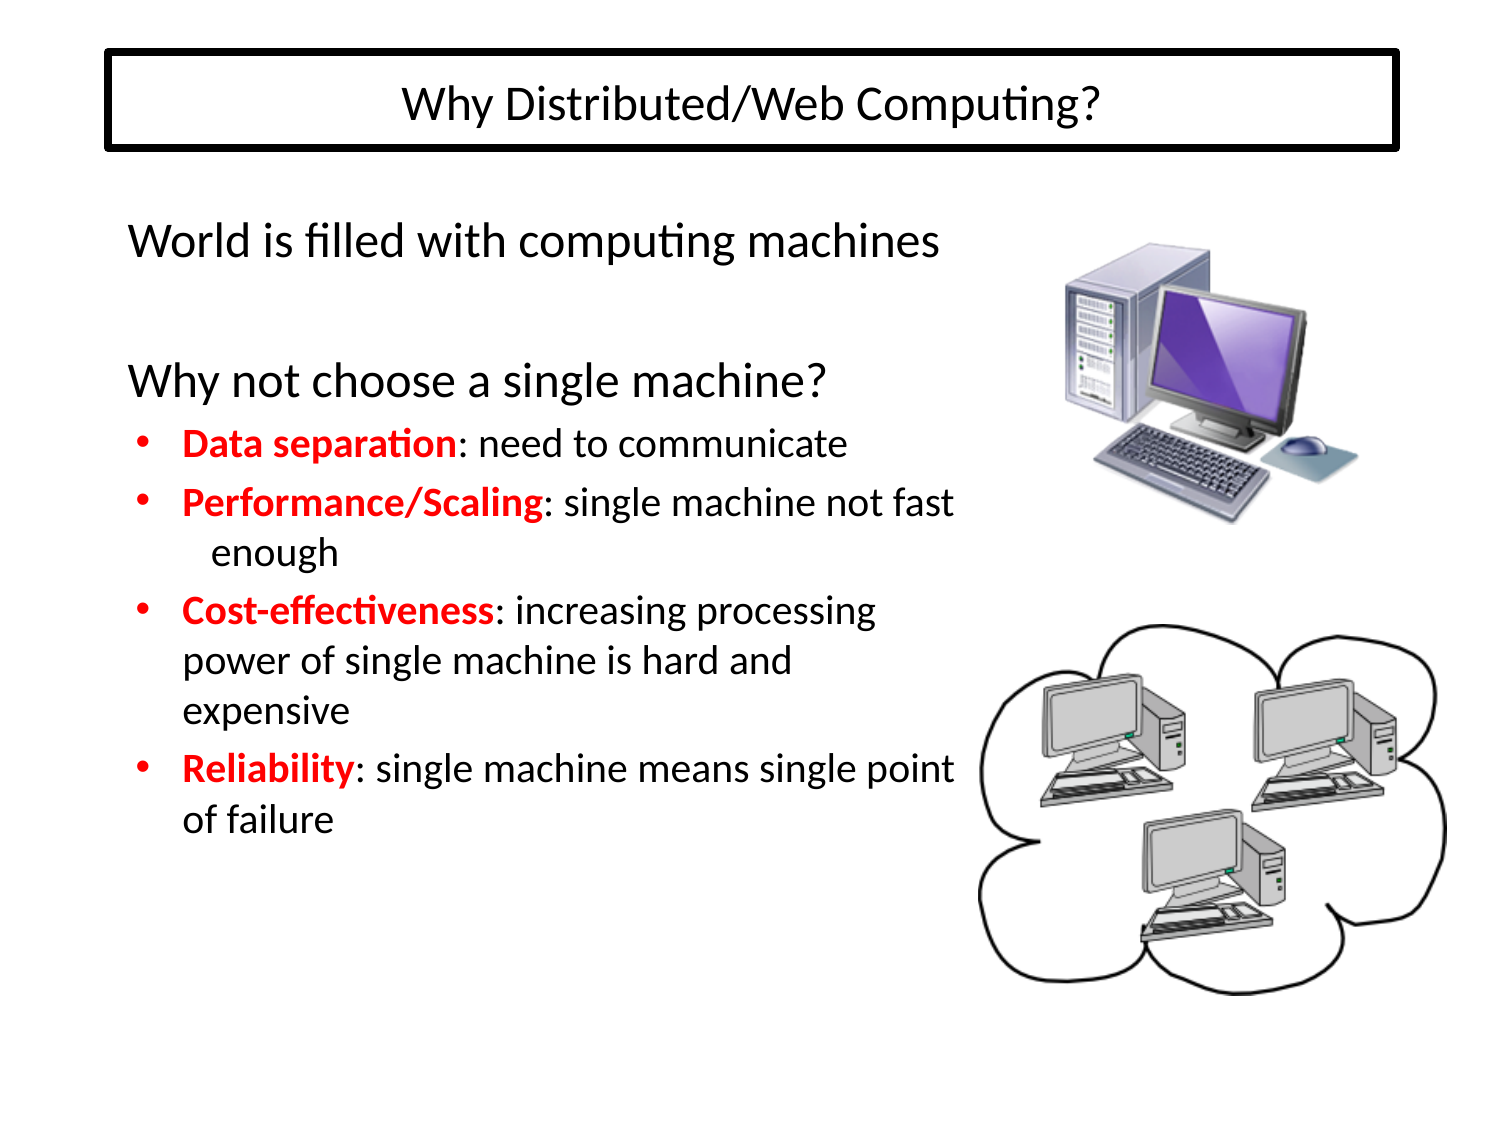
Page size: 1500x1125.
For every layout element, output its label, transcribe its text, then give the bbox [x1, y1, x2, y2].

picture [977, 624, 1448, 996]
picture [1062, 224, 1363, 526]
title Why Distributed/Web Computing? [104, 48, 1400, 152]
list World is filled with computing machines Why not choose a single machine? Data separation: need to communicate Performance/Scaling: single machine not fast enough Cost-effectiveness: increasing processing power of single machine is hard and expensive Reliability: single machine means single point of failure [112, 200, 978, 1010]
